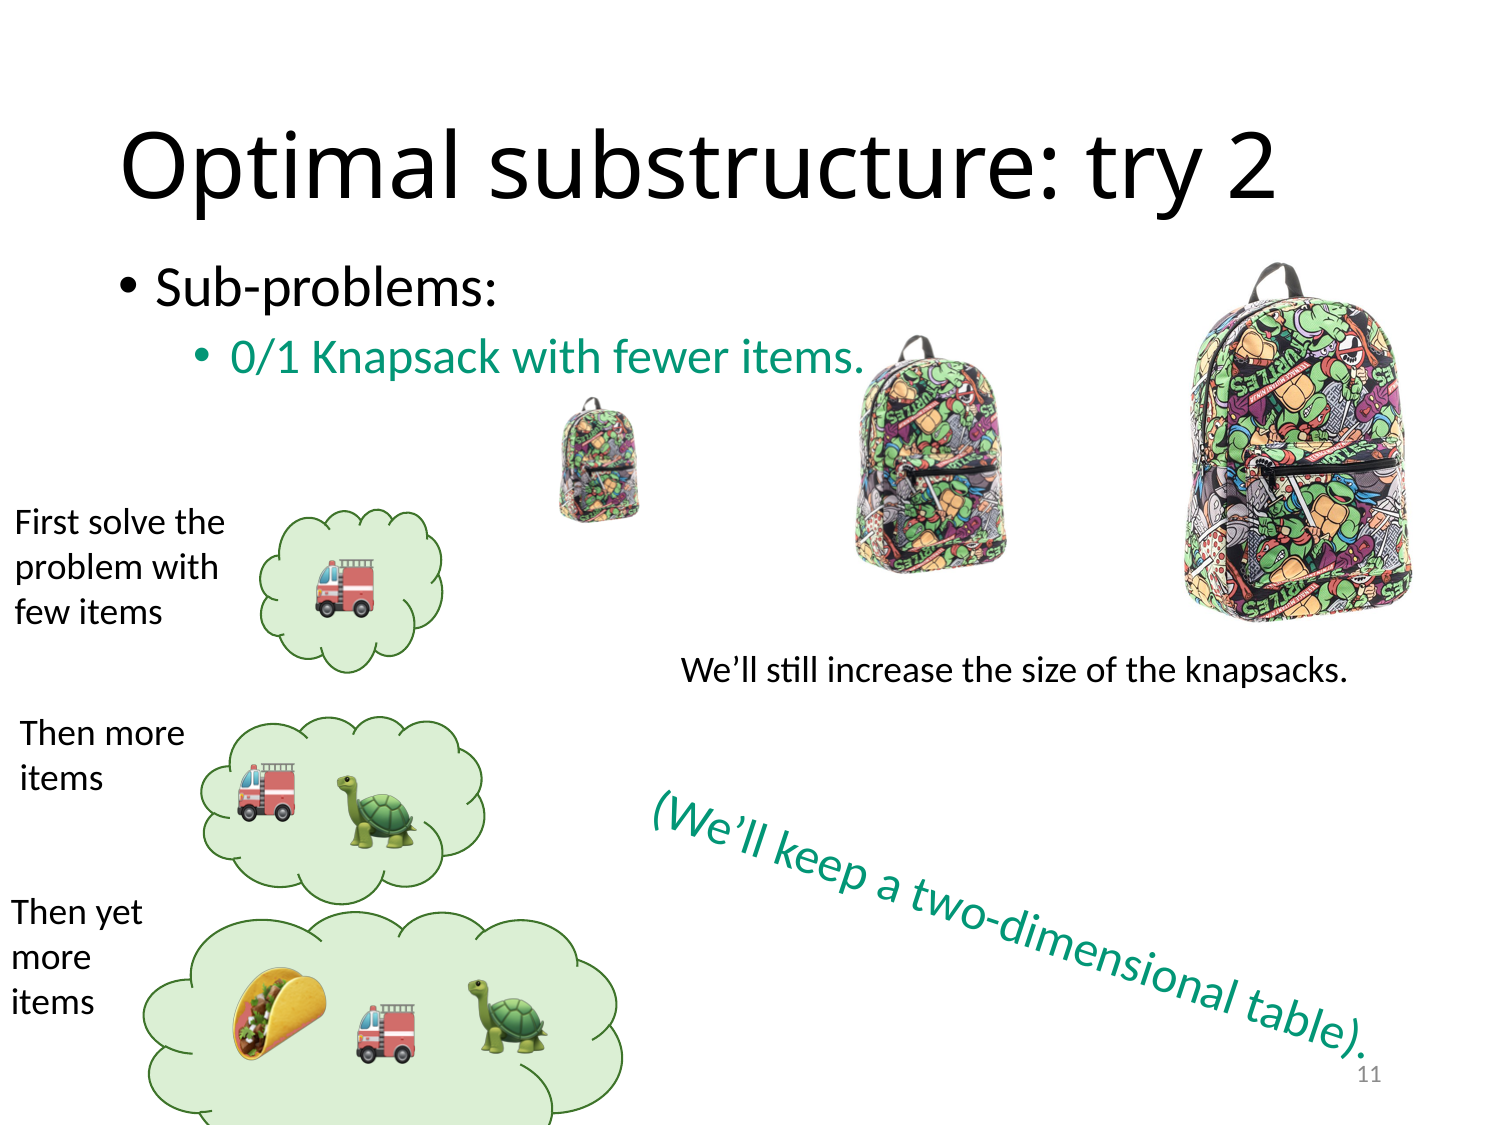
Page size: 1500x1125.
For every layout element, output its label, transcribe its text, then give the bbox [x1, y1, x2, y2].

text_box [142, 506, 623, 1125]
slide_number 11 [1059, 1042, 1397, 1103]
text_box Then more items [4, 700, 142, 806]
picture [531, 392, 667, 528]
picture [1103, 249, 1491, 636]
text_box First solve the problem with few items [0, 489, 279, 640]
picture [802, 326, 1059, 583]
text_box Then yet more items [0, 880, 142, 1030]
text_box (We’ll keep a two-dimensional table). [628, 762, 1459, 1102]
title Optimal substructure: try 2 [103, 59, 1397, 249]
list Sub-problems: 0/1 Knapsack with fewer items. [103, 249, 1397, 963]
text_box We’ll still increase the size of the knapsacks. [666, 637, 1500, 698]
